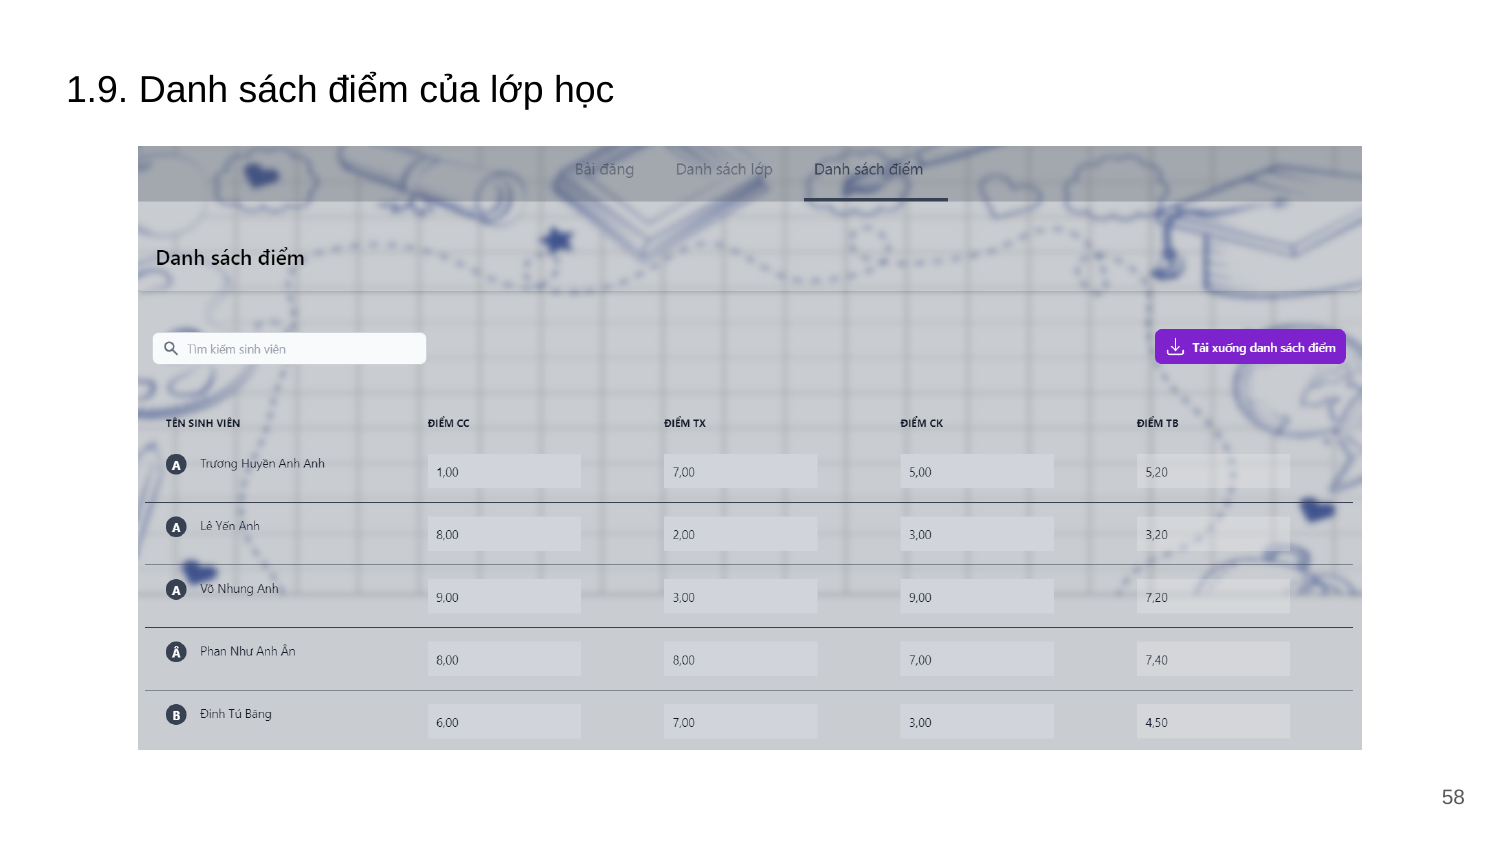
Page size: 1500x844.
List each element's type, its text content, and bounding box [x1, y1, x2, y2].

slide_number ‹#› [1389, 764, 1480, 830]
picture [138, 146, 1362, 750]
list 1.9. Danh sách điểm của lớp học [51, 47, 1449, 750]
